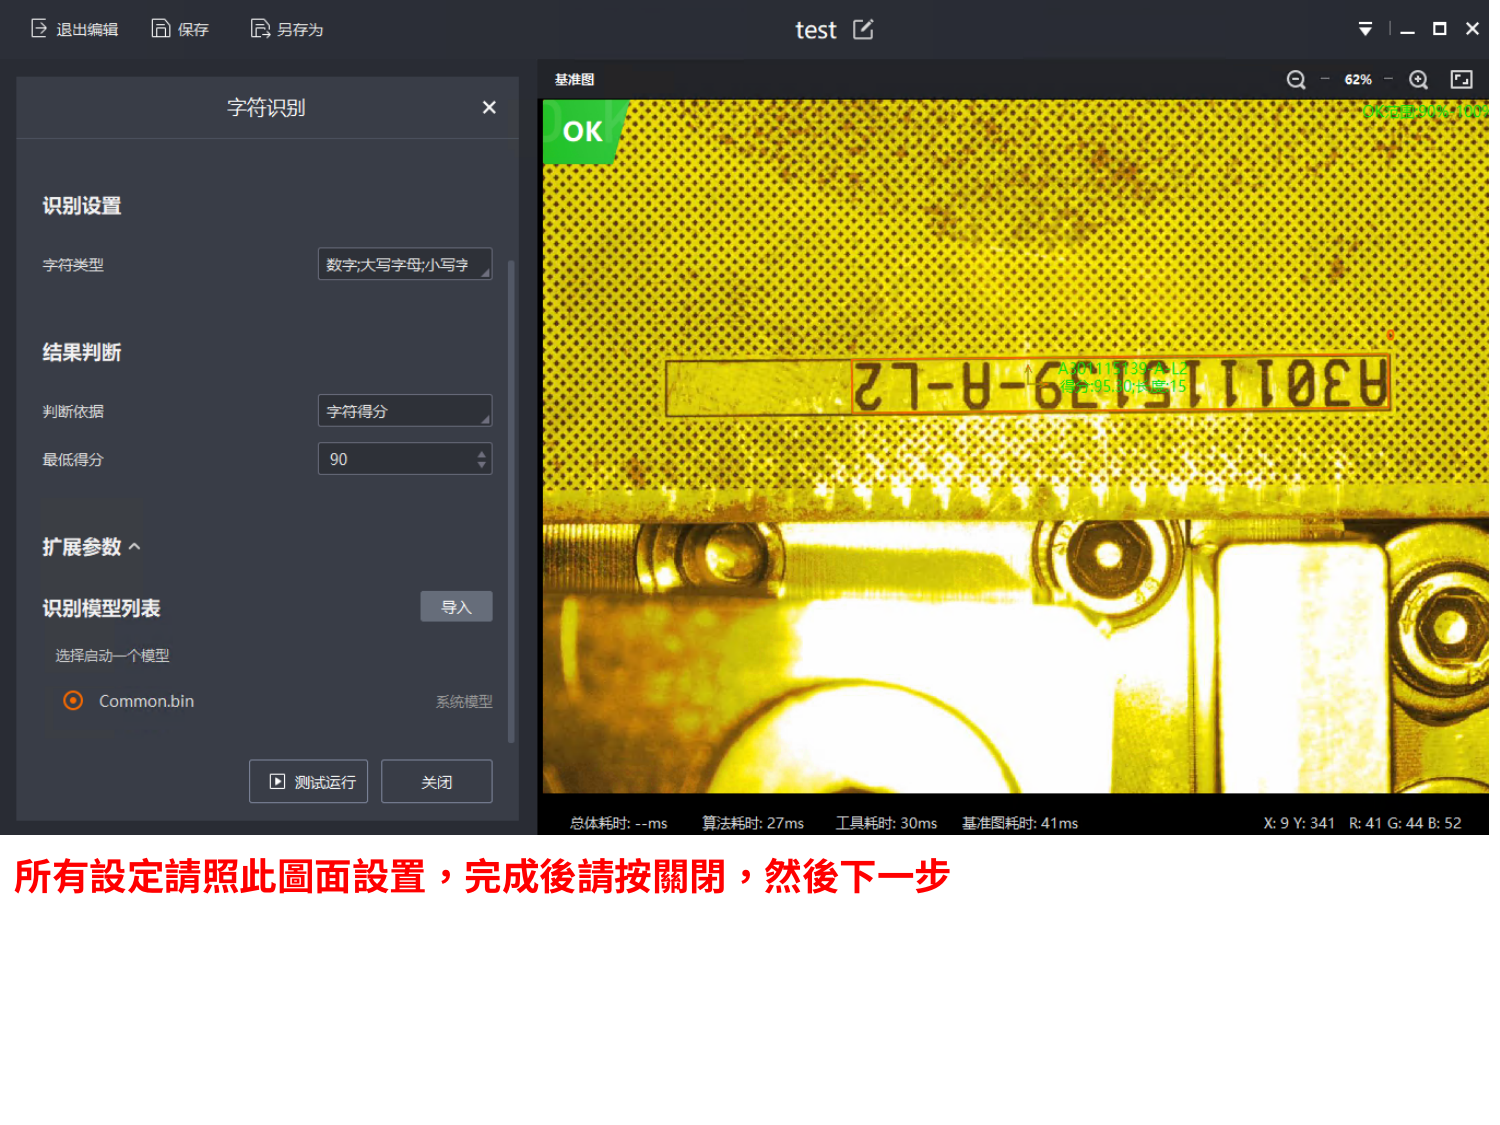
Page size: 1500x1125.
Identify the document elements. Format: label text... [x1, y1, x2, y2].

picture [0, 0, 1489, 835]
text_box 所有設定請照此圖面設置，完成後請按關閉，然後下一步 [0, 845, 1500, 906]
